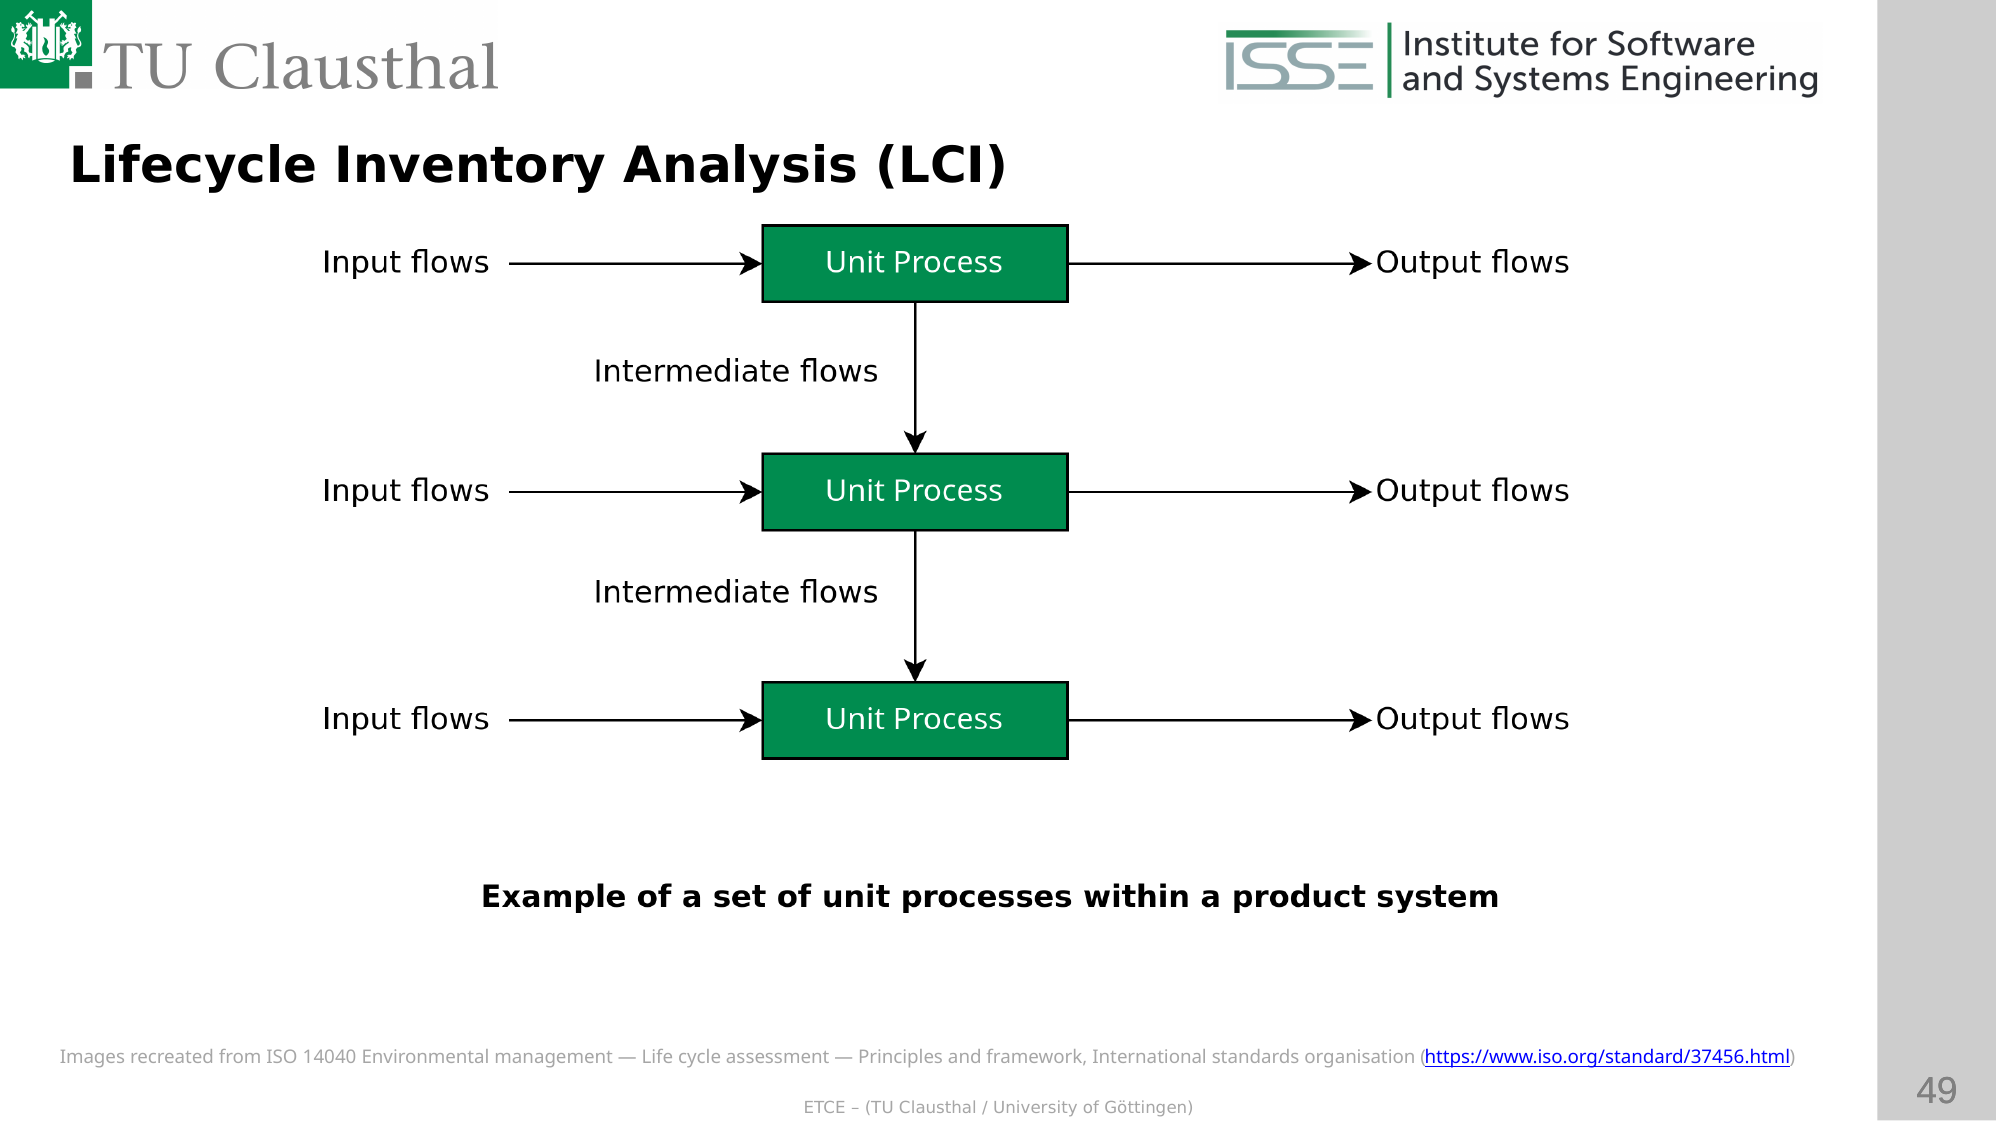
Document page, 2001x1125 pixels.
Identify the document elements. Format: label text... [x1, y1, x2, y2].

text_box Images recreated from ISO 14040 Environmental management — Life cycle assessment — Principles and framework, International standards organisation (https://www.iso.org/standard/37456.html) [45, 1037, 1836, 1079]
picture [0, 0, 498, 89]
text_box Lifecycle Inventory Analysis (LCI) [55, 125, 1816, 205]
picture [304, 224, 1579, 937]
picture [1218, 22, 1823, 104]
